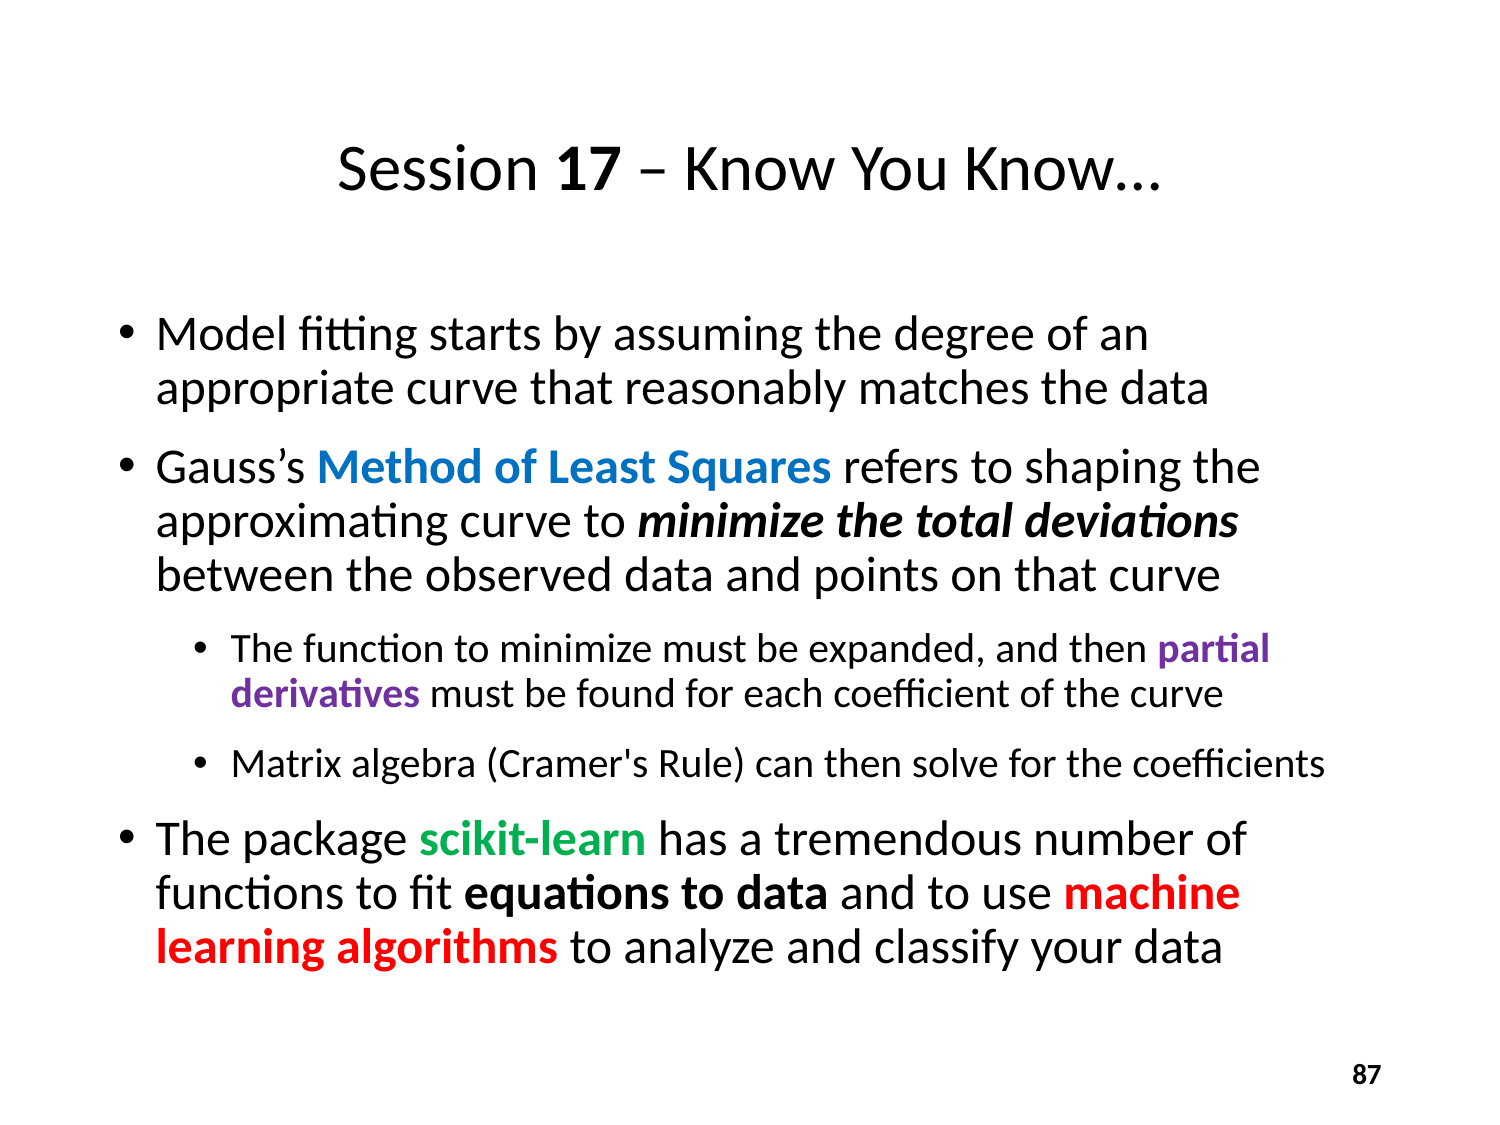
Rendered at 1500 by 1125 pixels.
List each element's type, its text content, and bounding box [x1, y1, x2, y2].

title Session 17 – Know You Know… [103, 59, 1397, 278]
list Model fitting starts by assuming the degree of an appropriate curve that reasonably matches the data Gauss’s Method of Least Squares refers to shaping the approximating curve to minimize the total deviations between the observed data and points on that curve The function to minimize must be expanded, and then partial derivatives must be found for each coefficient of the curve Matrix algebra (Cramer's Rule) can then solve for the coefficients The package scikit-learn has a tremendous number of functions to fit equations to data and to use machine learning algorithms to analyze and classify your data [103, 299, 1397, 1014]
slide_number 87 [1059, 1042, 1397, 1103]
